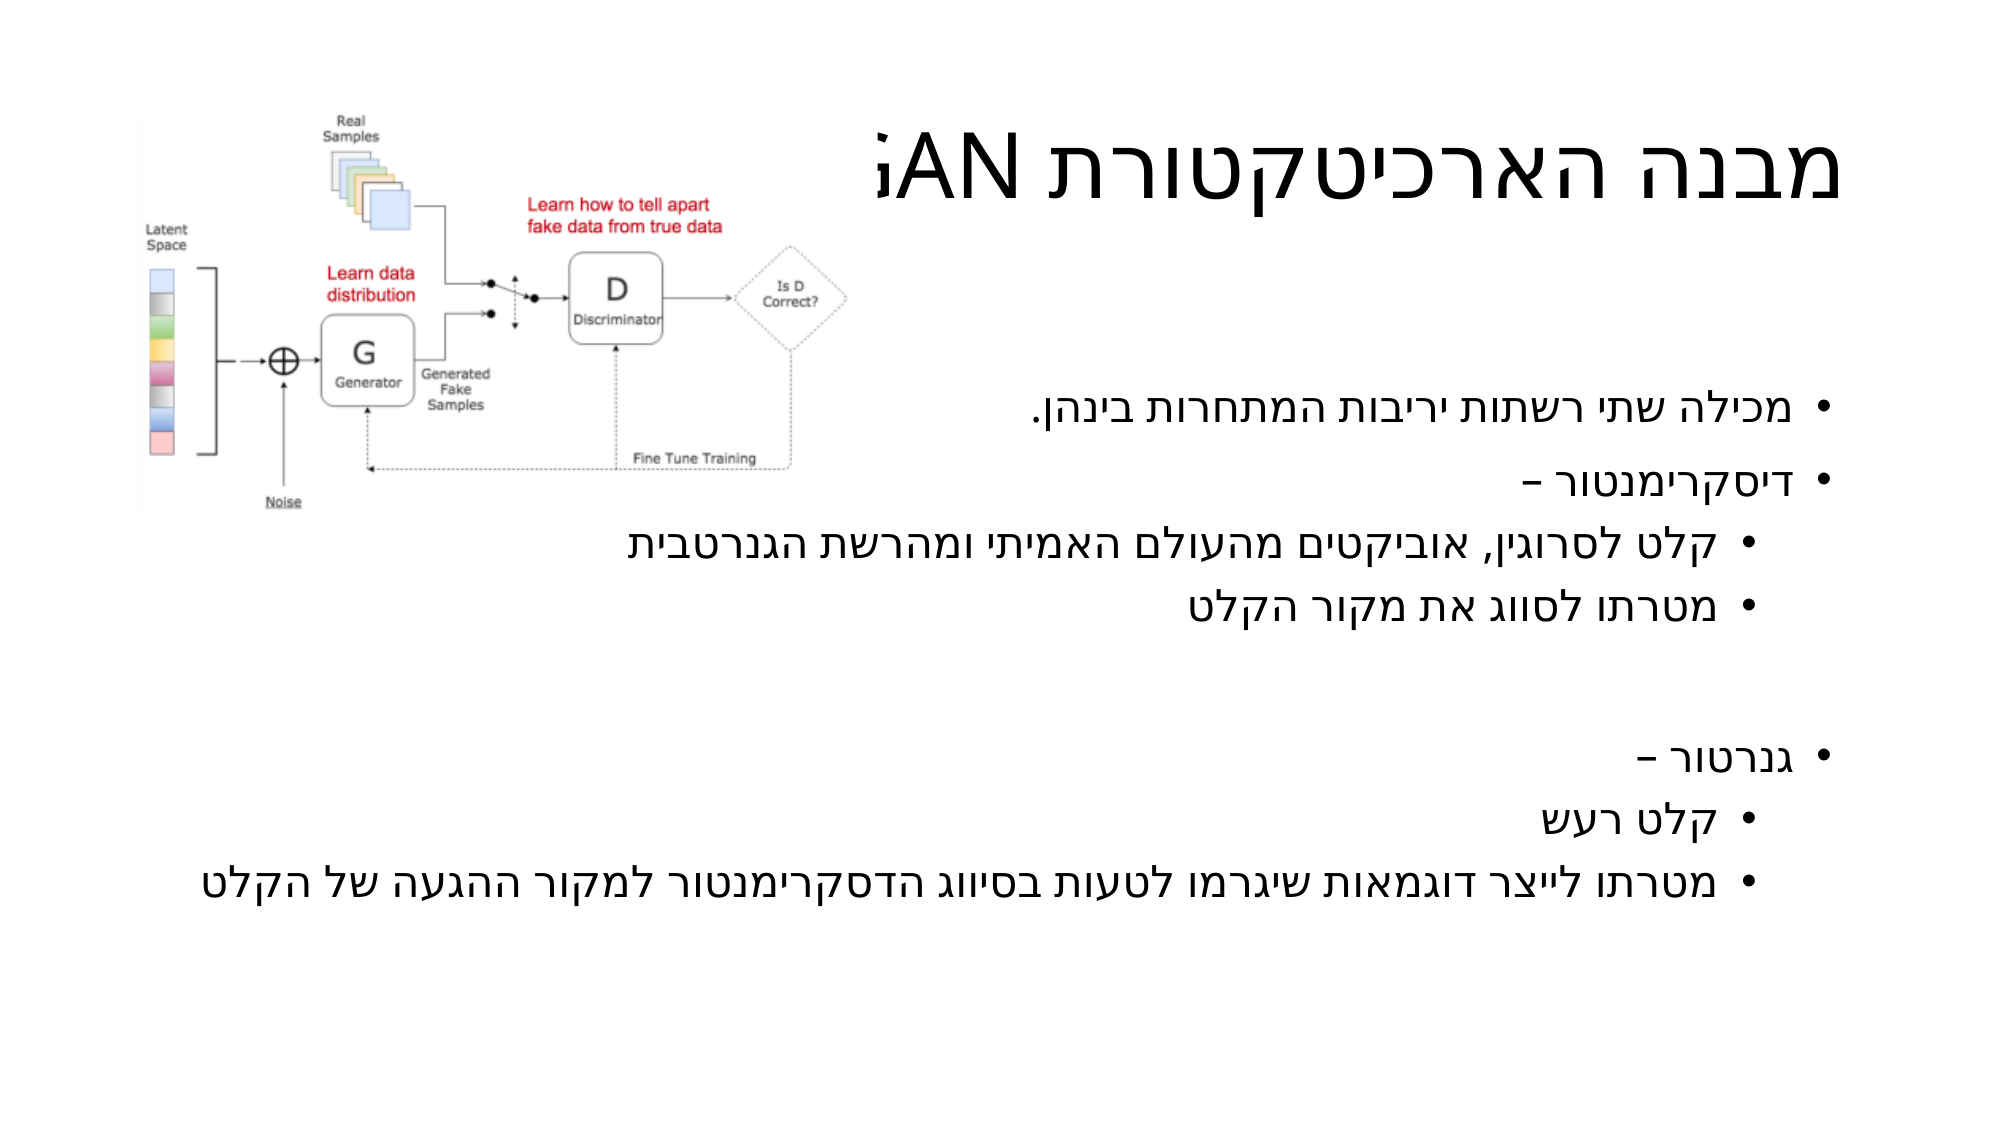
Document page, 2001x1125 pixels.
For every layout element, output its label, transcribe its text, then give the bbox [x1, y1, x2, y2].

list מכילה שתי רשתות יריבות המתחרות בינהן. דיסקרימנטור – קלט לסרוגין, אוביקטים מהעולם האמיתי ומהרשת הגנרטבית מטרתו לסווג את מקור הקלט גנרטור – קלט רעש מטרתו לייצר דוגמאות שיגרמו לטעות בסיווג הדסקרימנטור למקור ההגעה של הקלט [153, 371, 1847, 957]
title מבנה הארכיטקטורת GAN [137, 59, 1863, 278]
picture [56, 90, 878, 546]
